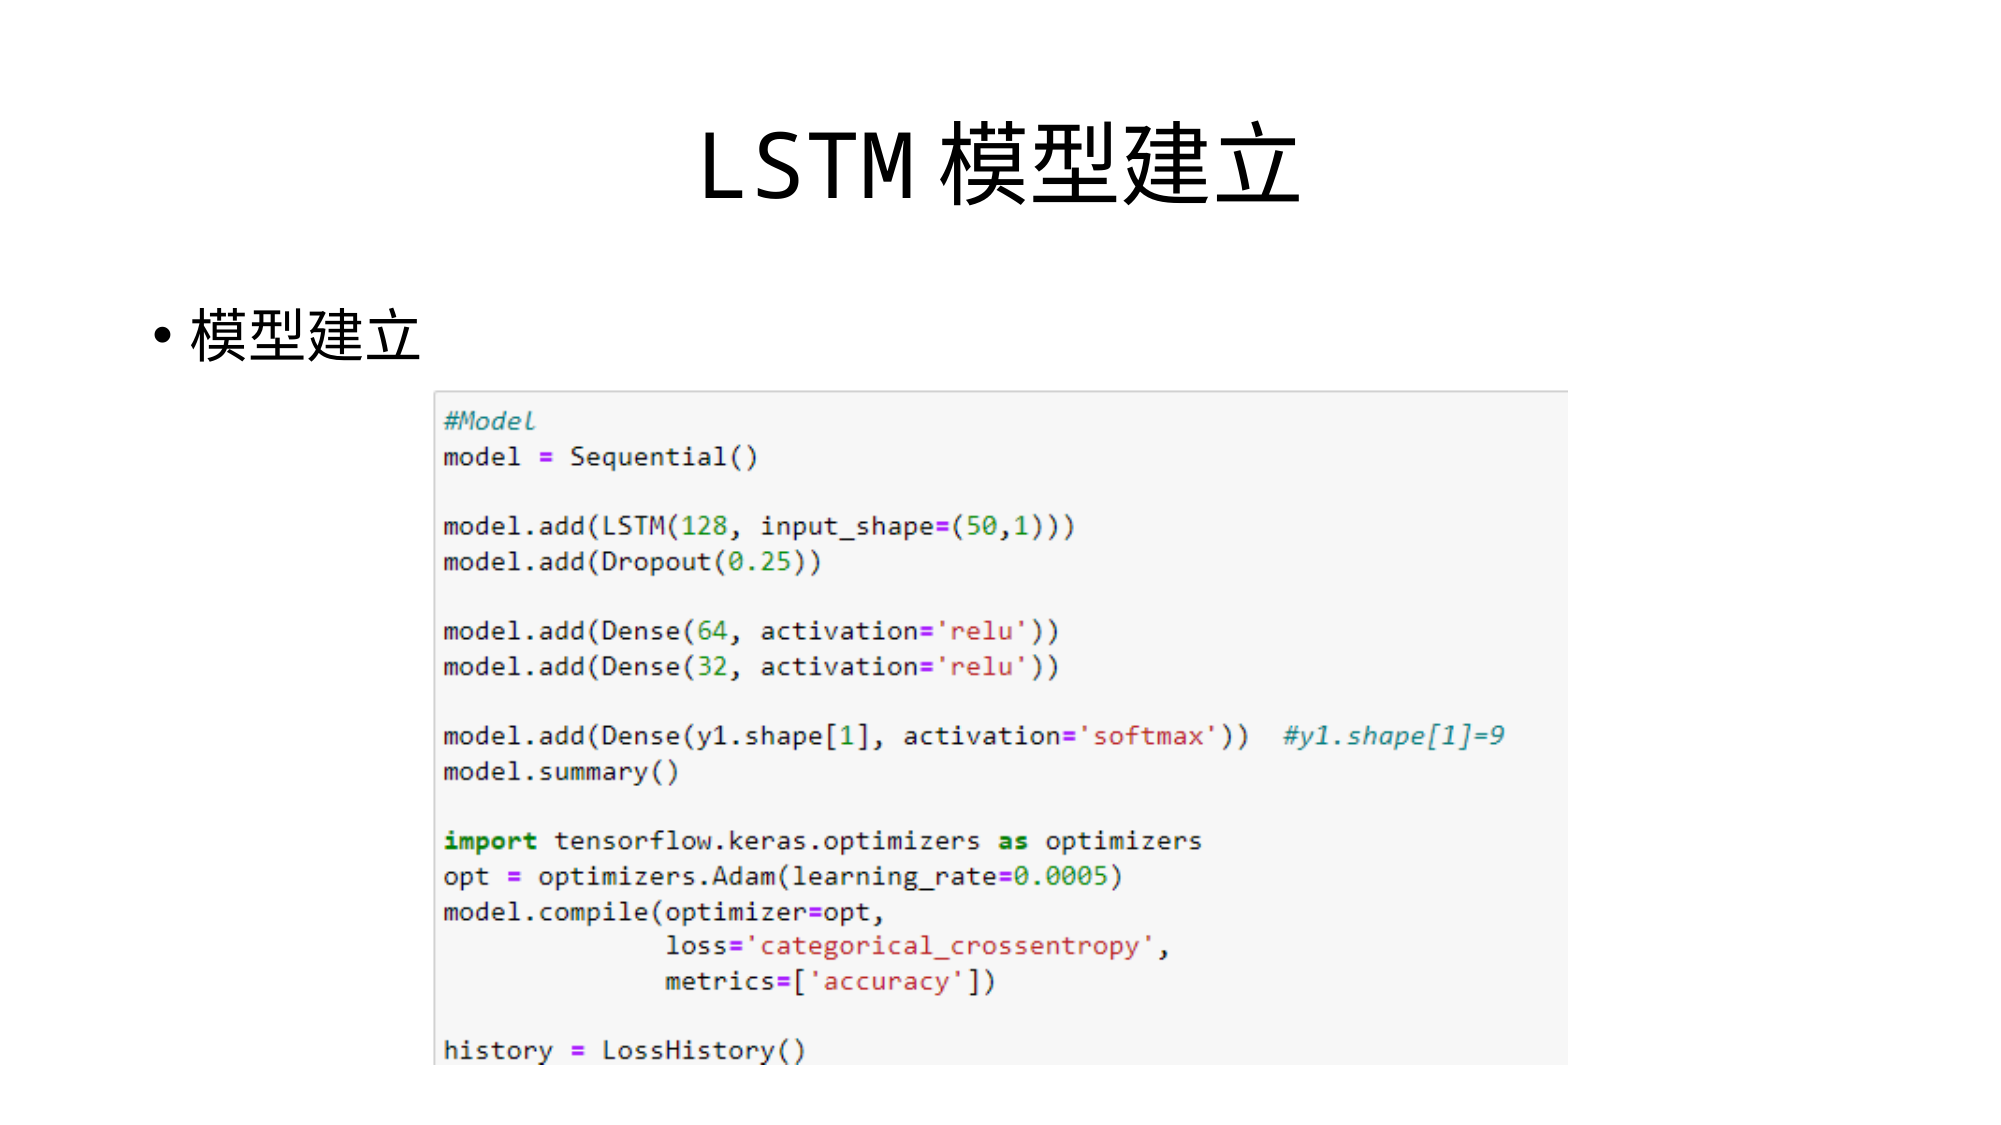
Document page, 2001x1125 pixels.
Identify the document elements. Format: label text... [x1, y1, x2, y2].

title LSTM模型建立 [137, 59, 1863, 278]
list 模型建立 [137, 299, 1863, 1014]
picture [432, 389, 1568, 1066]
